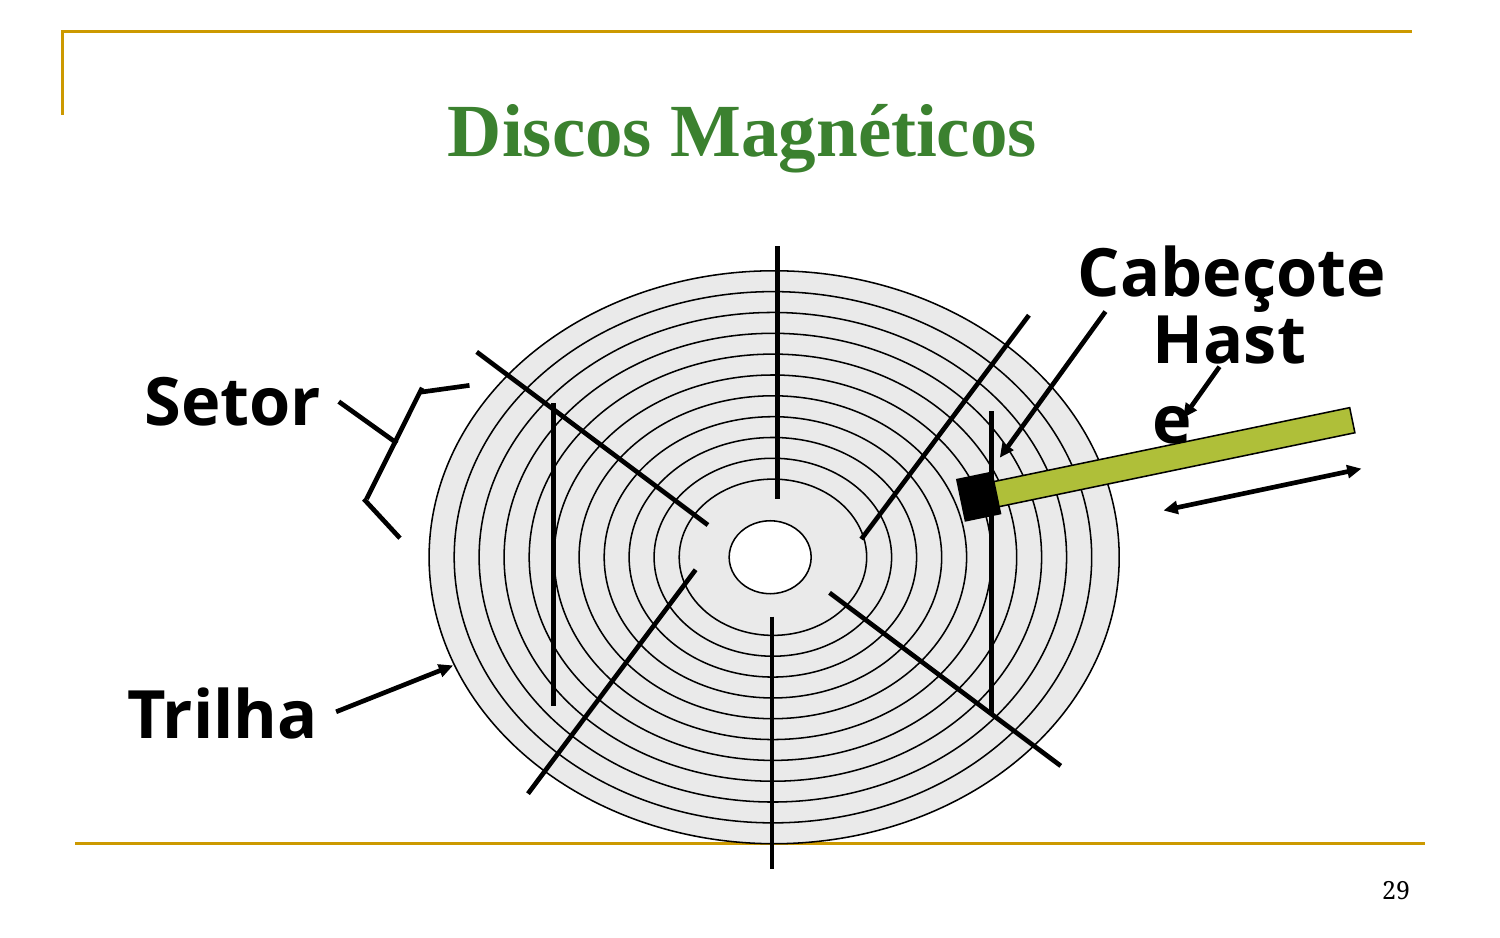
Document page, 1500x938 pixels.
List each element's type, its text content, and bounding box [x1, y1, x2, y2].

text_box [617, 655, 623, 669]
text_box [999, 491, 1092, 729]
text_box [659, 437, 773, 498]
text_box [642, 628, 767, 698]
text_box [905, 587, 939, 659]
text_box [782, 291, 939, 354]
text_box [776, 636, 900, 698]
text_box Trilha [112, 664, 336, 744]
text_box [949, 361, 976, 398]
text_box [629, 489, 673, 623]
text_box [366, 387, 423, 500]
text_box [782, 375, 936, 453]
text_box [782, 437, 893, 511]
text_box [617, 741, 767, 802]
text_box [782, 395, 922, 471]
text_box [656, 609, 767, 677]
text_box [980, 695, 986, 706]
text_box [776, 707, 939, 782]
text_box [670, 588, 767, 657]
text_box ‹#› [1074, 853, 1425, 916]
text_box [560, 738, 606, 784]
text_box [617, 766, 767, 823]
text_box [617, 686, 767, 761]
text_box [982, 368, 994, 395]
text_box [558, 433, 586, 518]
text_box [617, 715, 767, 782]
text_box [776, 622, 882, 678]
text_box [954, 402, 986, 436]
text_box [968, 384, 994, 419]
text_box [558, 462, 606, 676]
text_box [596, 447, 617, 489]
text_box [949, 421, 969, 443]
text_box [1163, 468, 1362, 511]
text_box Setor [129, 351, 339, 431]
text_box [996, 501, 1042, 683]
text_box [617, 613, 637, 661]
text_box [782, 416, 908, 491]
text_box [949, 490, 967, 625]
text_box [579, 461, 635, 640]
text_box [924, 642, 939, 671]
text_box [776, 678, 939, 761]
text_box [776, 734, 939, 803]
text_box Cabeçote [1062, 221, 1403, 302]
text_box [782, 354, 939, 434]
text_box [574, 720, 606, 759]
text_box [601, 695, 606, 706]
text_box [949, 602, 986, 687]
text_box [949, 734, 1032, 805]
text_box [558, 419, 579, 459]
text_box [782, 312, 939, 380]
text_box [547, 368, 586, 414]
text_box [926, 441, 939, 472]
text_box [949, 686, 956, 698]
text_box [949, 692, 975, 727]
text_box [949, 388, 963, 416]
text_box [782, 333, 939, 407]
text_box [887, 477, 939, 645]
text_box [949, 706, 994, 754]
text_box Discos Magnéticos [111, 73, 1374, 162]
text_box [558, 596, 606, 697]
text_box [912, 458, 939, 528]
text_box [509, 317, 586, 386]
text_box [603, 375, 773, 456]
text_box [617, 666, 767, 740]
text_box [528, 342, 586, 400]
text_box [429, 377, 555, 770]
text_box [479, 405, 582, 734]
text_box [654, 503, 691, 603]
text_box [949, 335, 990, 380]
text_box [679, 479, 867, 636]
text_box [849, 517, 892, 617]
text_box [596, 354, 773, 442]
text_box [617, 790, 767, 844]
text_box [949, 720, 1012, 779]
text_box [628, 647, 767, 719]
text_box [640, 416, 773, 484]
text_box [596, 333, 773, 416]
text_box [621, 395, 773, 470]
text_box [558, 655, 596, 716]
text_box [996, 506, 1017, 640]
text_box [996, 496, 1067, 715]
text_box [338, 401, 398, 444]
text_box [776, 785, 939, 844]
text_box [547, 756, 606, 808]
text_box [677, 458, 773, 512]
text_box [596, 291, 773, 361]
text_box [1183, 366, 1220, 418]
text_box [419, 385, 470, 393]
text_box [565, 396, 586, 428]
text_box [454, 391, 568, 752]
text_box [956, 438, 1357, 481]
text_box [949, 310, 994, 361]
text_box [776, 760, 939, 823]
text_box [999, 311, 1106, 458]
text_box [596, 312, 773, 387]
text_box [961, 658, 986, 701]
text_box [504, 433, 549, 682]
text_box [782, 270, 939, 330]
text_box [587, 702, 606, 733]
text_box [1017, 488, 1120, 744]
text_box [949, 481, 986, 666]
text_box [776, 609, 863, 657]
text_box [604, 475, 654, 642]
text_box [596, 270, 773, 335]
text_box [529, 477, 549, 638]
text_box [335, 665, 454, 713]
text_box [363, 505, 401, 539]
text_box [776, 664, 938, 740]
text_box [868, 496, 917, 632]
text_box Haste [1137, 289, 1361, 369]
text_box [782, 458, 878, 532]
text_box [776, 650, 919, 719]
